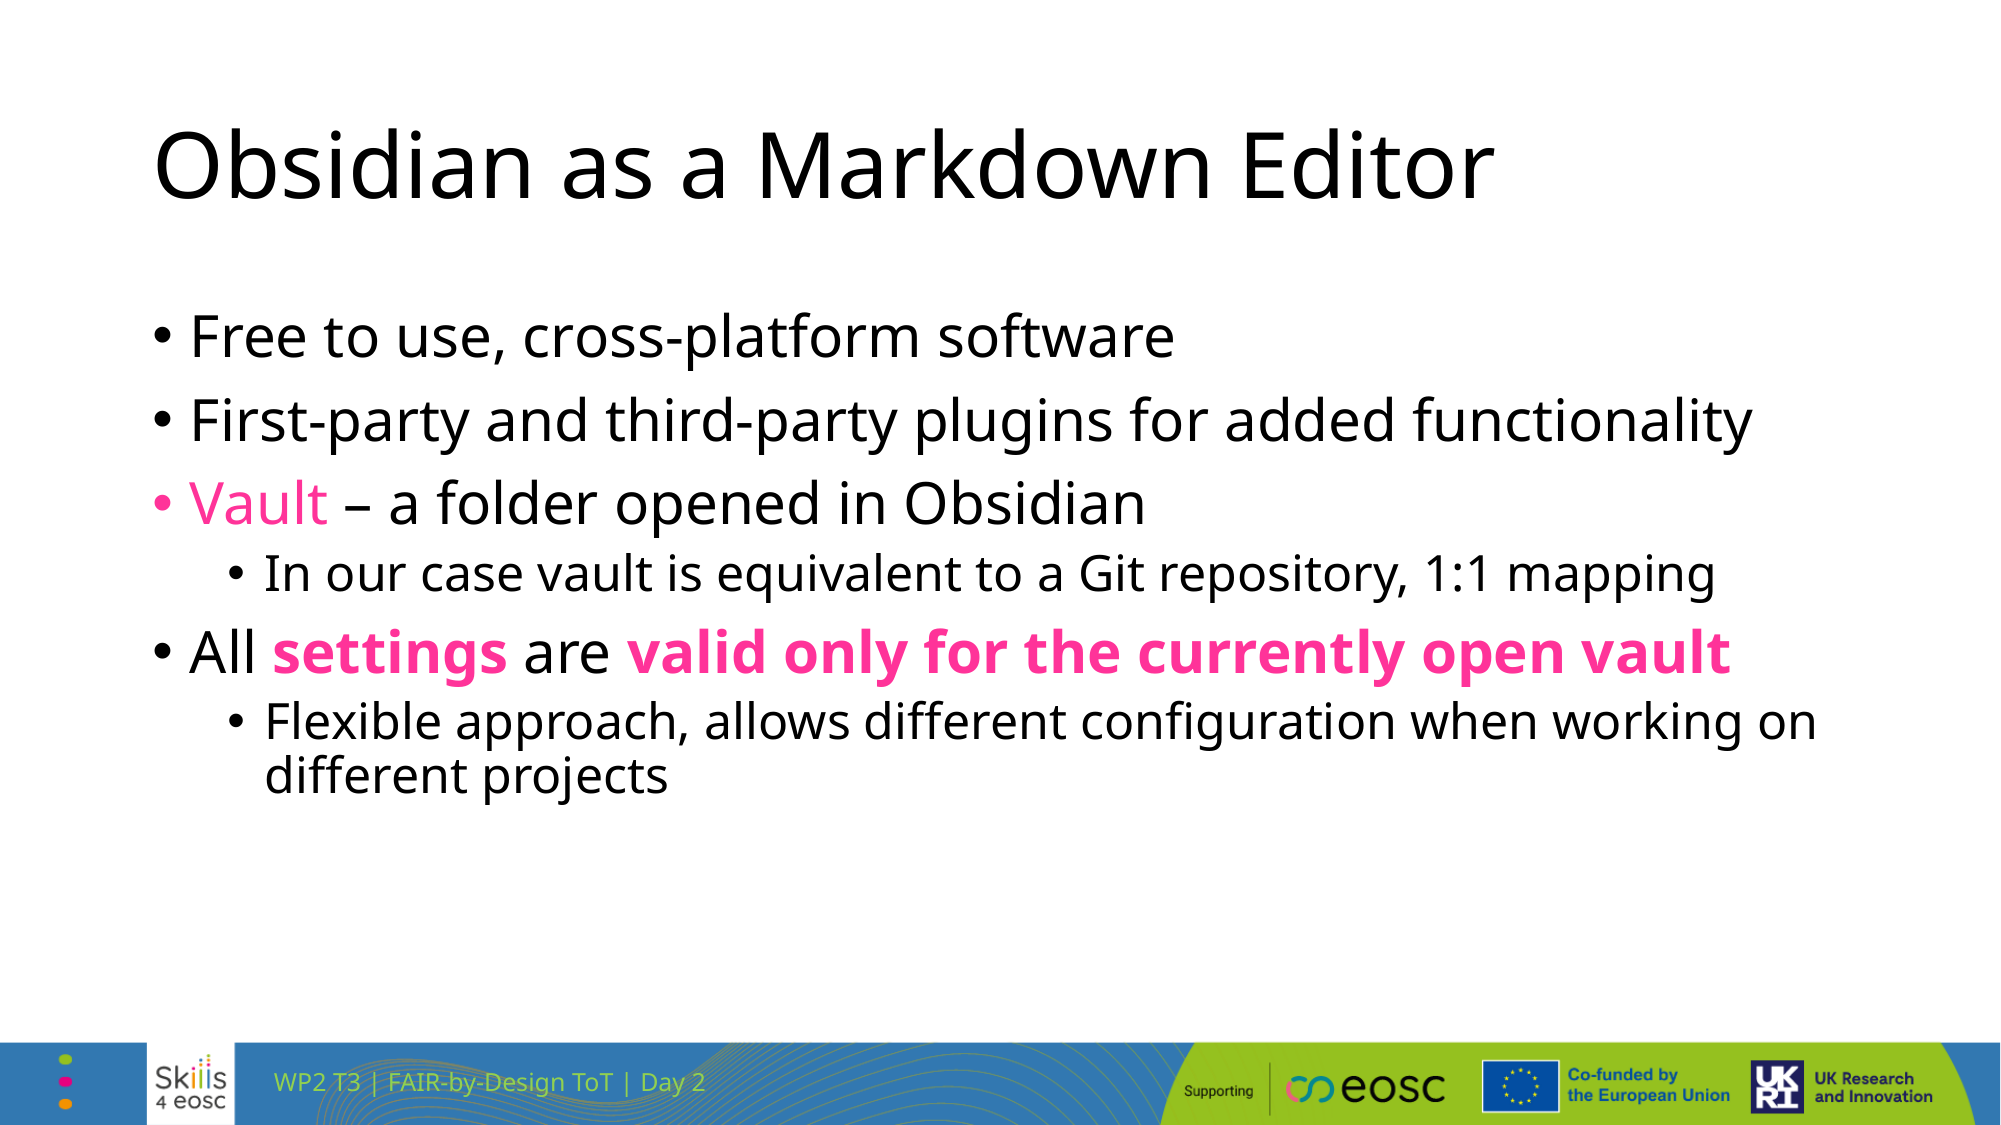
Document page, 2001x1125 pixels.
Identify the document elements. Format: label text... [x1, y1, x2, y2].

title Obsidian as a Markdown Editor [137, 59, 1863, 278]
list Free to use, cross-platform software First-party and third-party plugins for added functionality Vault – a folder opened in Obsidian In our case vault is equivalent to a Git repository, 1:1 mapping All settings are valid only for the currently open vault Flexible approach, allows different configuration when working on different projects [137, 299, 1863, 1014]
footer WP2 T3 | FAIR-by-Design ToT | Day 2 [258, 1052, 1140, 1112]
picture [0, 0, 2001, 1125]
